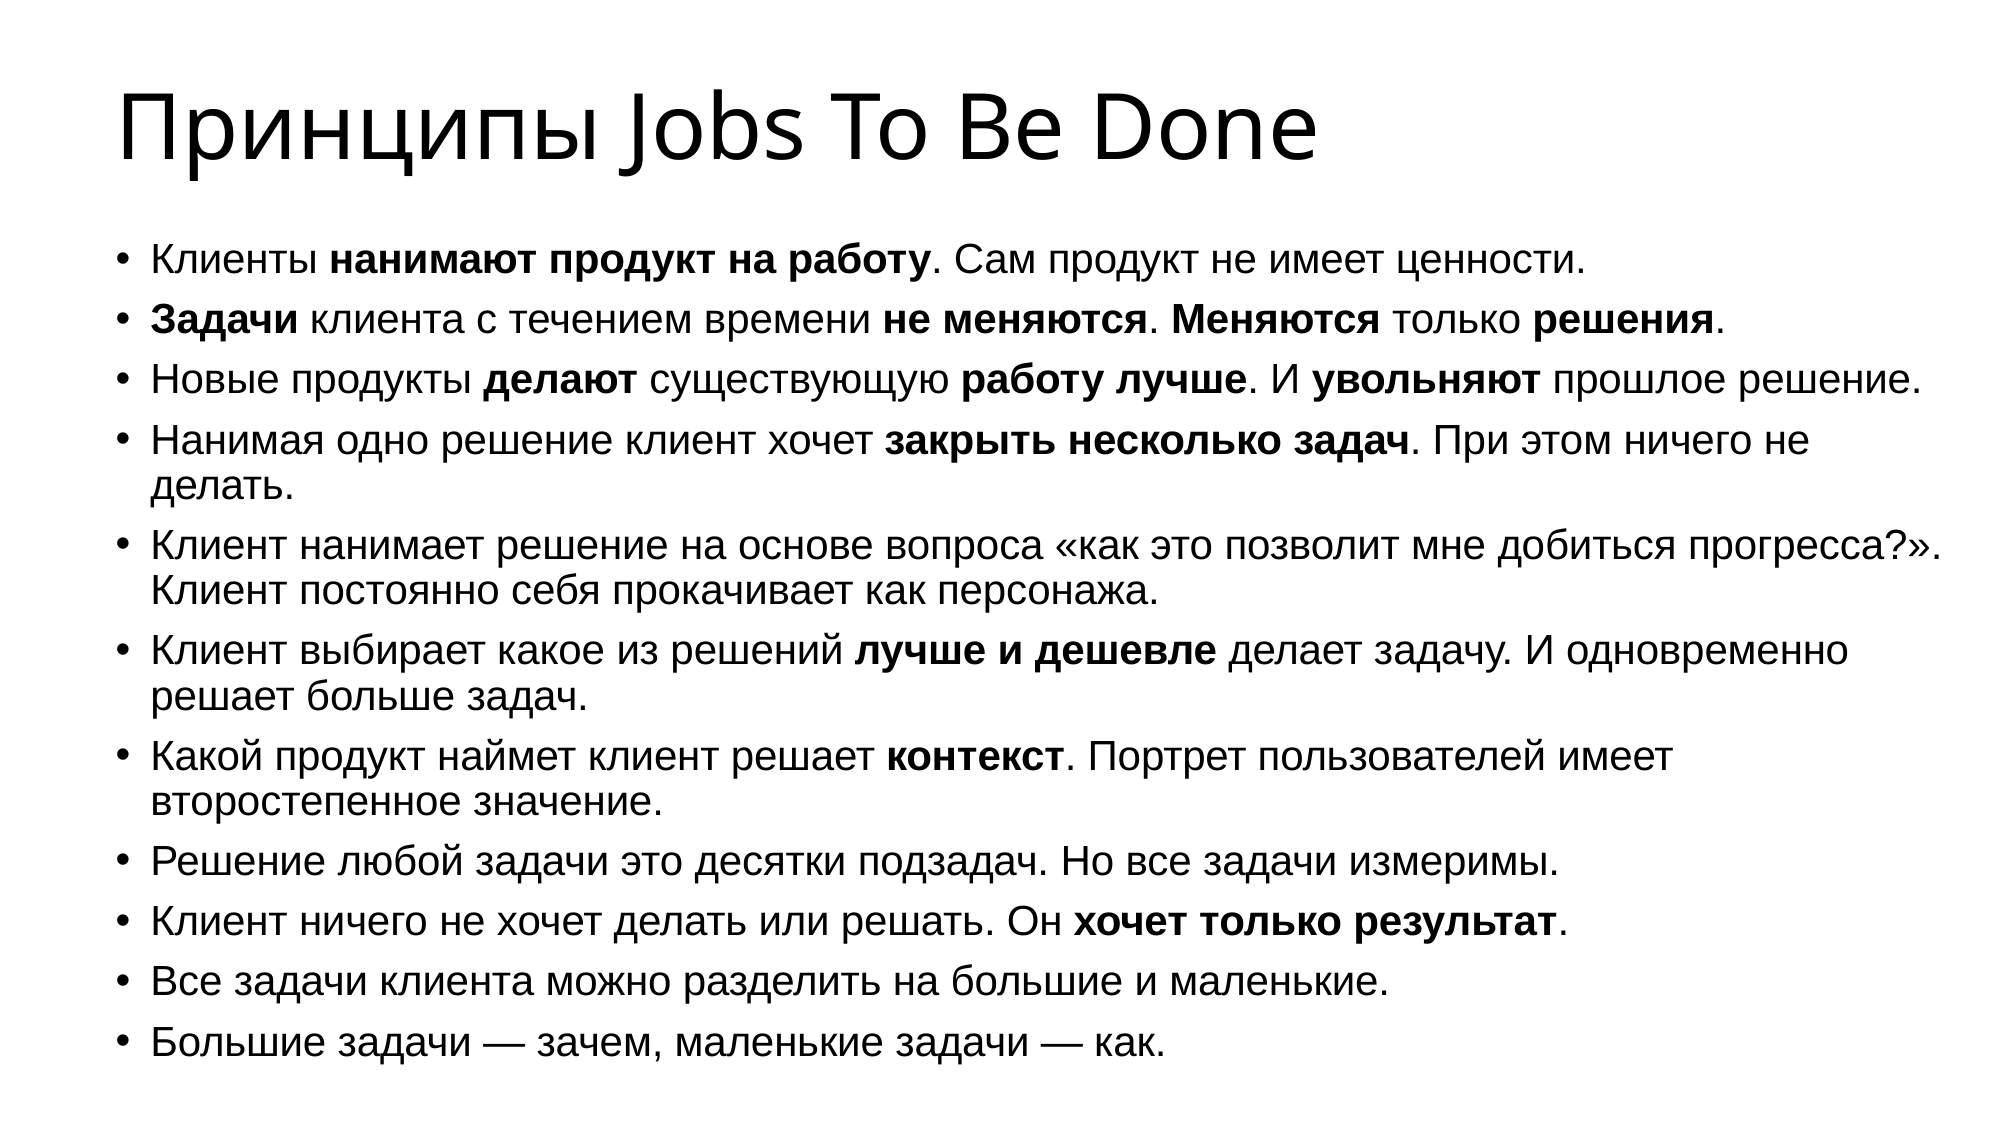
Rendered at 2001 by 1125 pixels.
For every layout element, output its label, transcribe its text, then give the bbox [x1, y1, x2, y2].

list Клиенты нанимают продукт на работу. Сам продукт не имеет ценности. Задачи клиента с течением времени не меняются. Меняются только решения. Новые продукты делают существующую работу лучше. И увольняют прошлое решение. Нанимая одно решение клиент хочет закрыть несколько задач. При этом ничего не делать. Клиент нанимает решение на основе вопроса «как это позволит мне добиться прогресса?». Клиент постоянно себя прокачивает как персонажа. Клиент выбирает какое из решений лучше и дешевле делает задачу. И одновременно решает больше задач. Какой продукт наймет клиент решает контекст. Портрет пользователей имеет второстепенное значение. Решение любой задачи это десятки подзадач. Но все задачи измеримы. Клиент ничего не хочет делать или решать. Он хочет только результат. Все задачи клиента можно разделить на большие и маленькие. Большие задачи — зачем, маленькие задачи — как. [100, 229, 1966, 1098]
title Принципы Jobs To Be Done [100, 70, 1826, 190]
